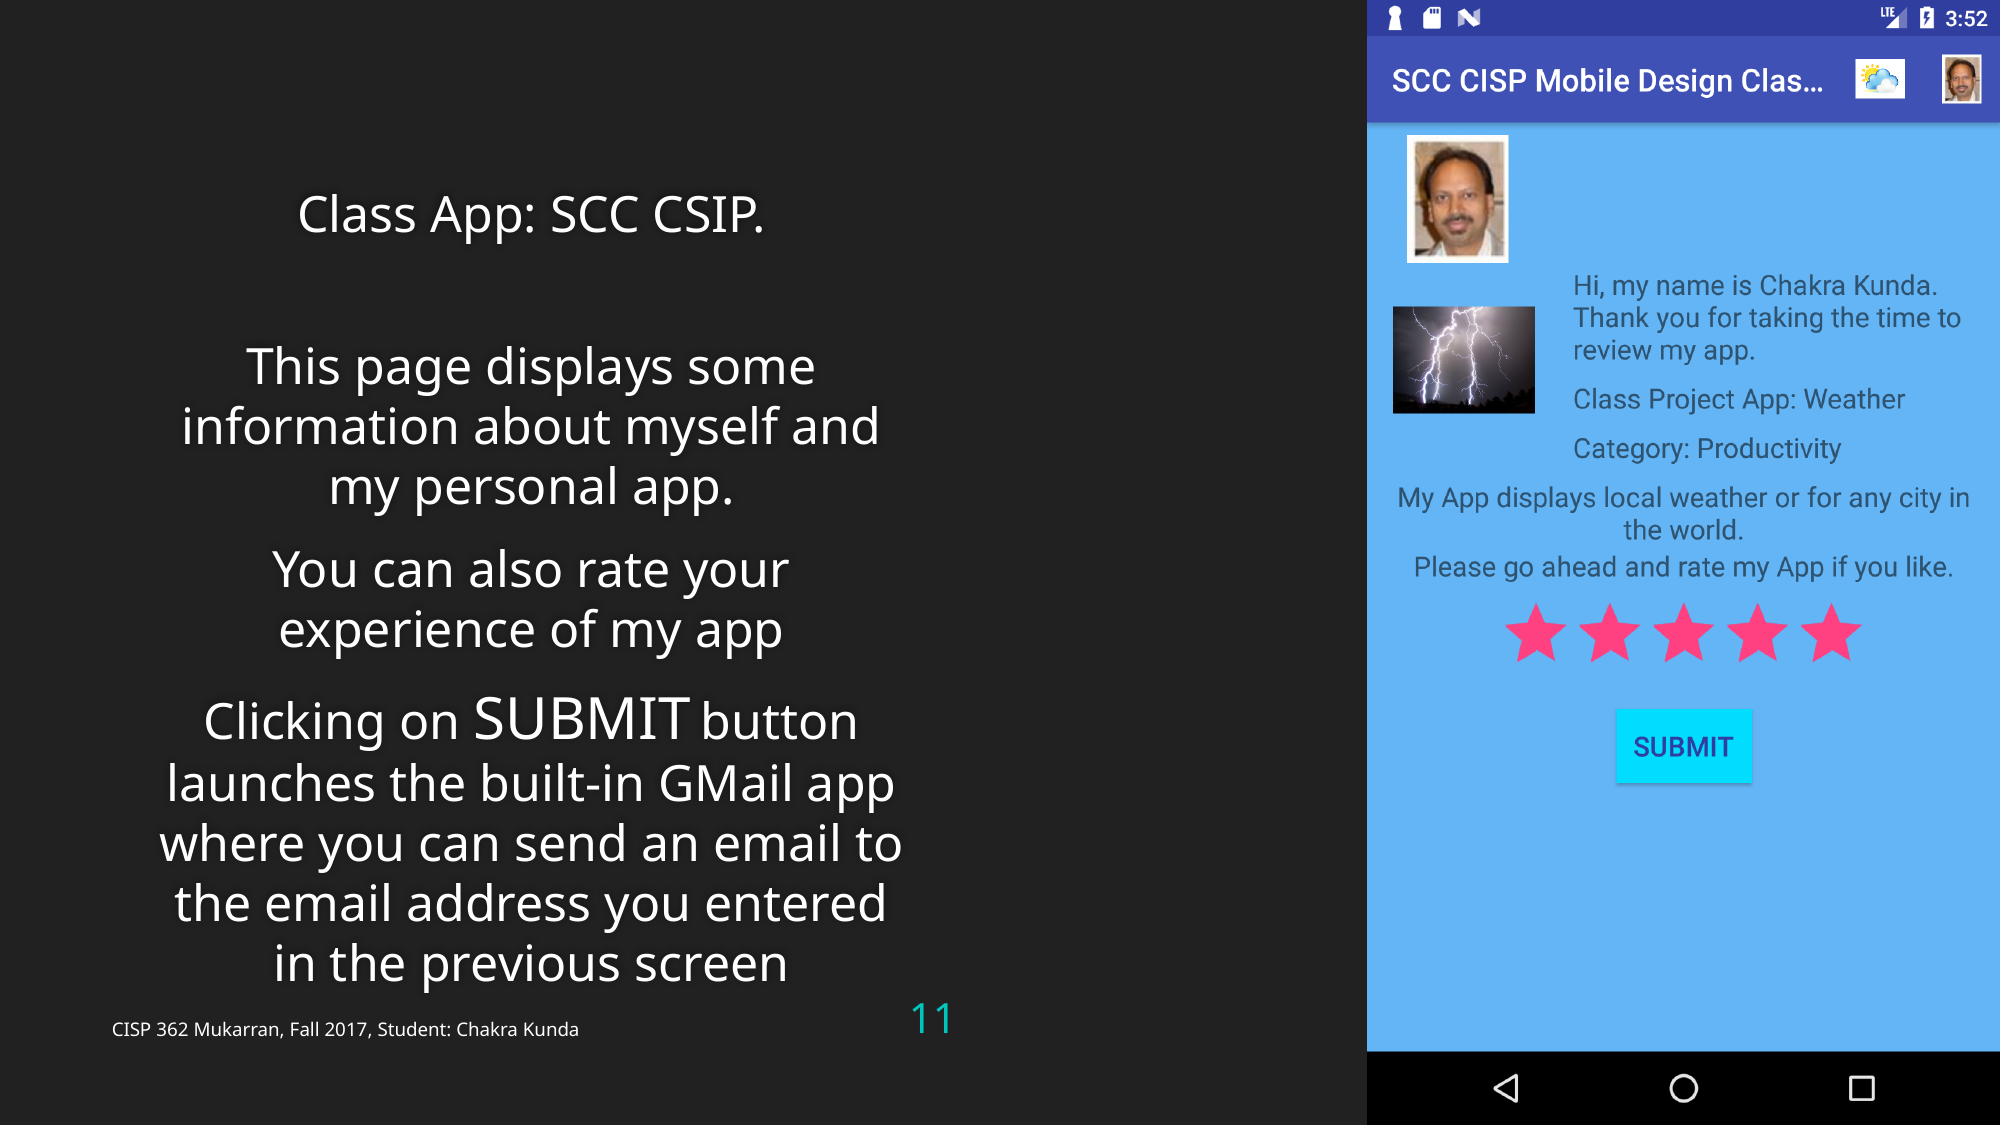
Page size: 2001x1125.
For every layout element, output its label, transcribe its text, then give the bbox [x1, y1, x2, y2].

picture [1366, 0, 2000, 1125]
title Class App: SCC CSIP. [133, 119, 930, 311]
list This page displays some information about myself and my personal app. You can also rate your experience of my app Clicking on SUBMIT button launches the built-in GMail app where you can send an email to the email address you entered in the previous screen [133, 327, 930, 1103]
footer CISP 362 Mukarran, Fall 2017, Student: Chakra Kunda [96, 991, 638, 1051]
slide_number 11 [797, 970, 972, 1051]
